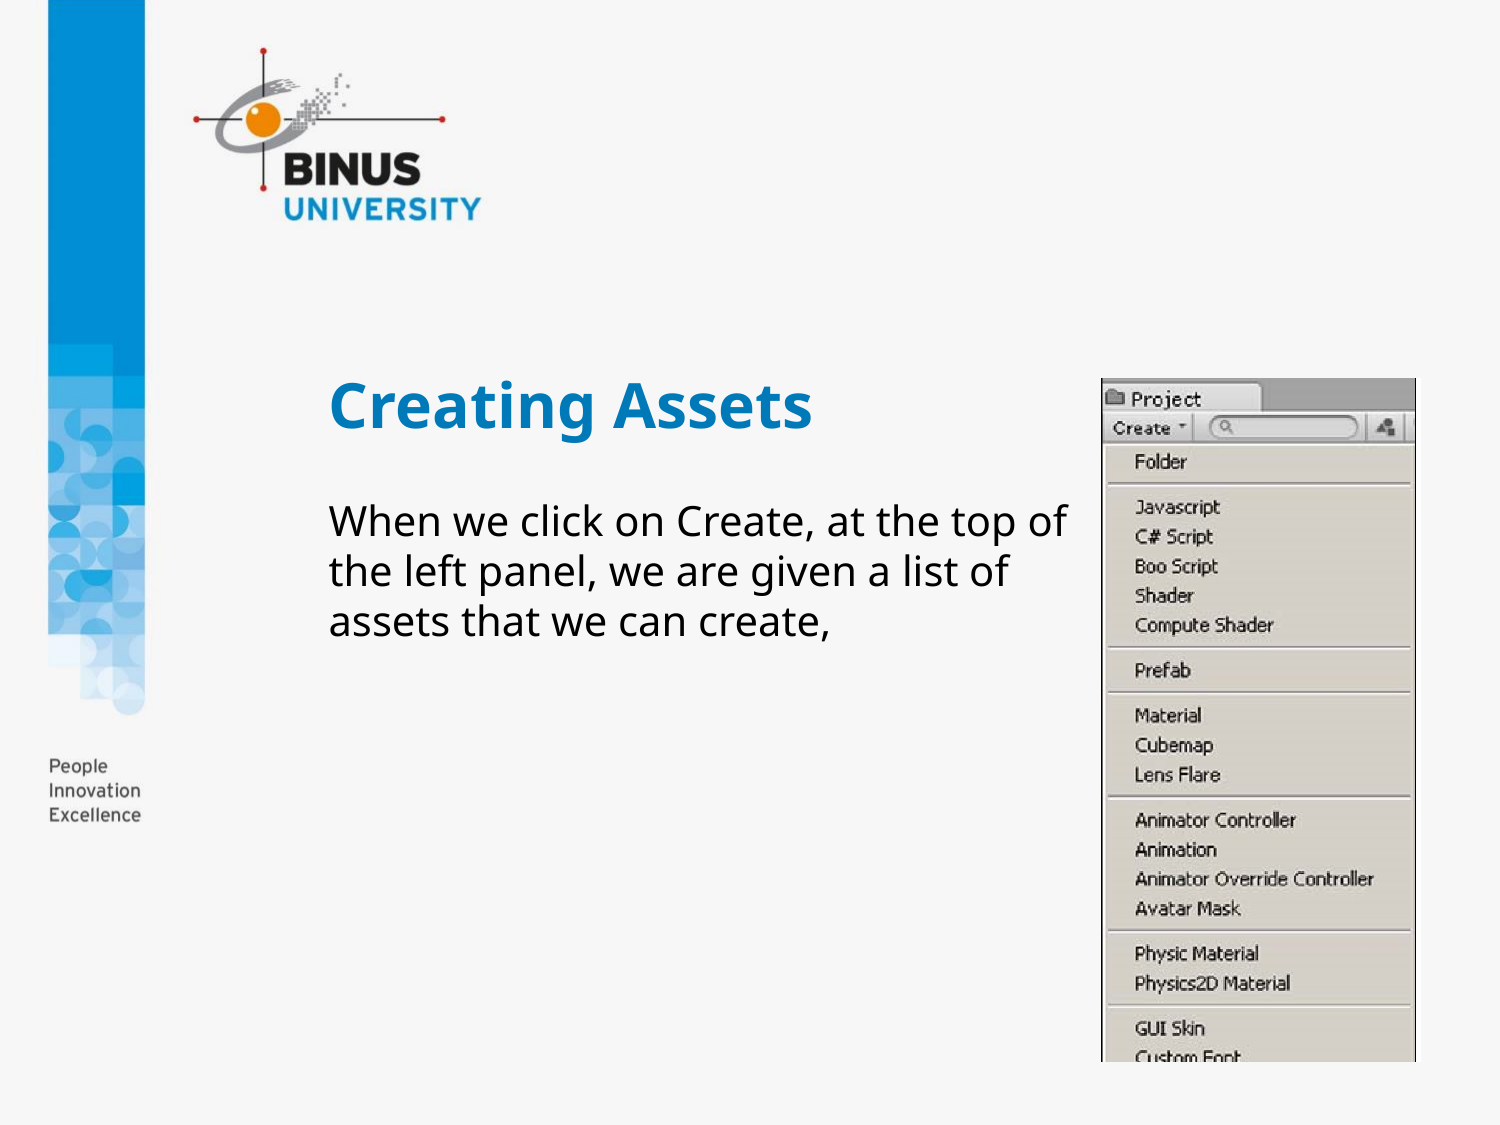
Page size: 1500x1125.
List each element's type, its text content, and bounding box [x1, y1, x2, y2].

list When we click on Create, at the top of the left panel, we are given a list of assets that we can create, [313, 487, 1086, 1062]
picture [0, 0, 1500, 1062]
title Creating Assets [313, 338, 1436, 468]
